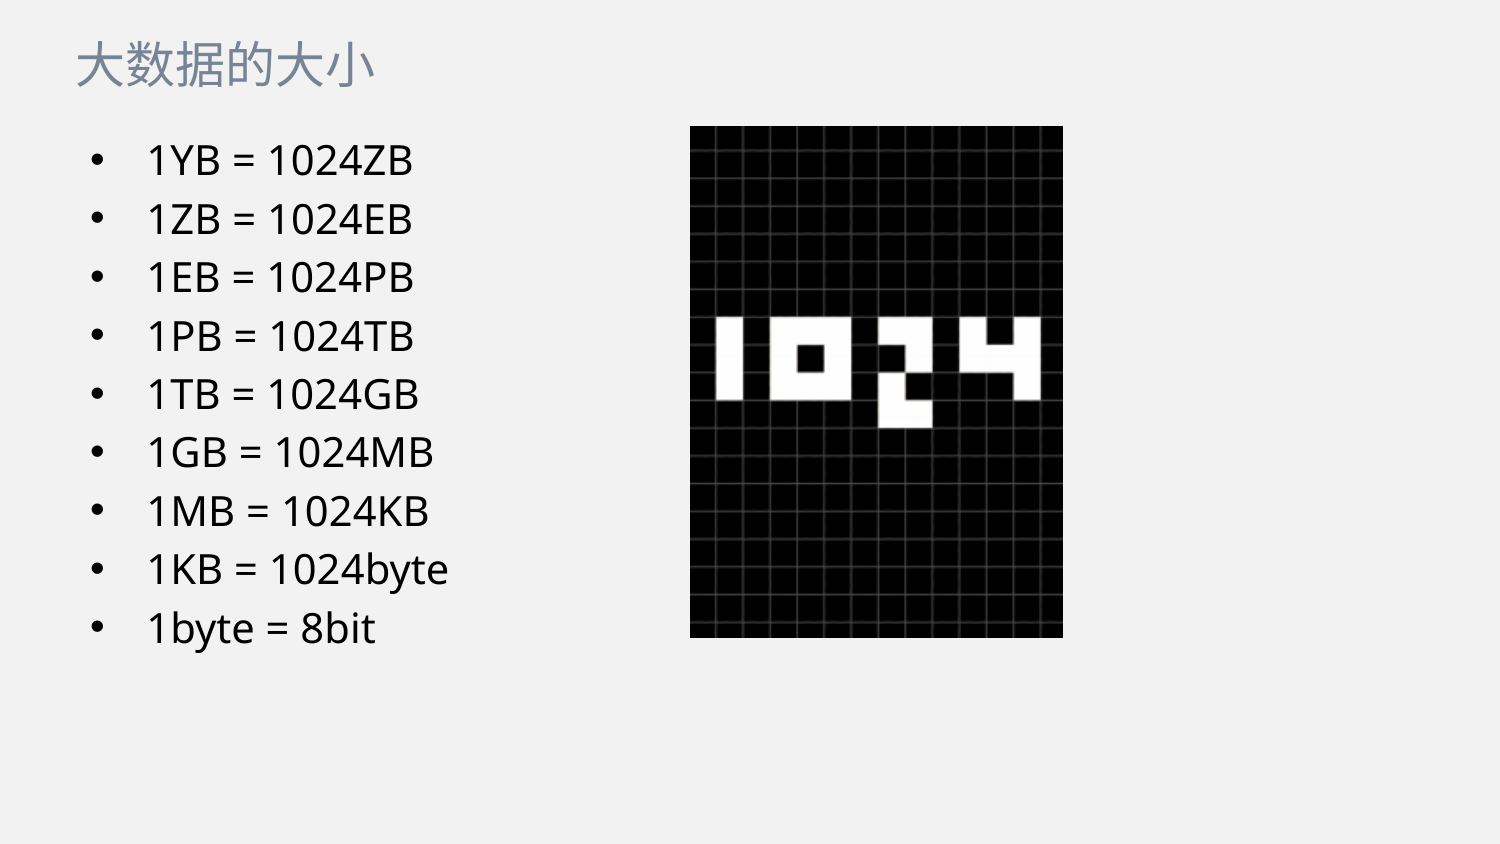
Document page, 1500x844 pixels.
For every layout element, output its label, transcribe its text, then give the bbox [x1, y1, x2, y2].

picture [690, 126, 1063, 638]
text_box 大数据的大小 [75, 32, 425, 95]
list 1YB = 1024ZB 1ZB = 1024EB 1EB = 1024PB 1PB = 1024TB 1TB = 1024GB 1GB = 1024MB 1MB = 1024KB 1KB = 1024byte 1byte = 8bit [75, 126, 1426, 682]
